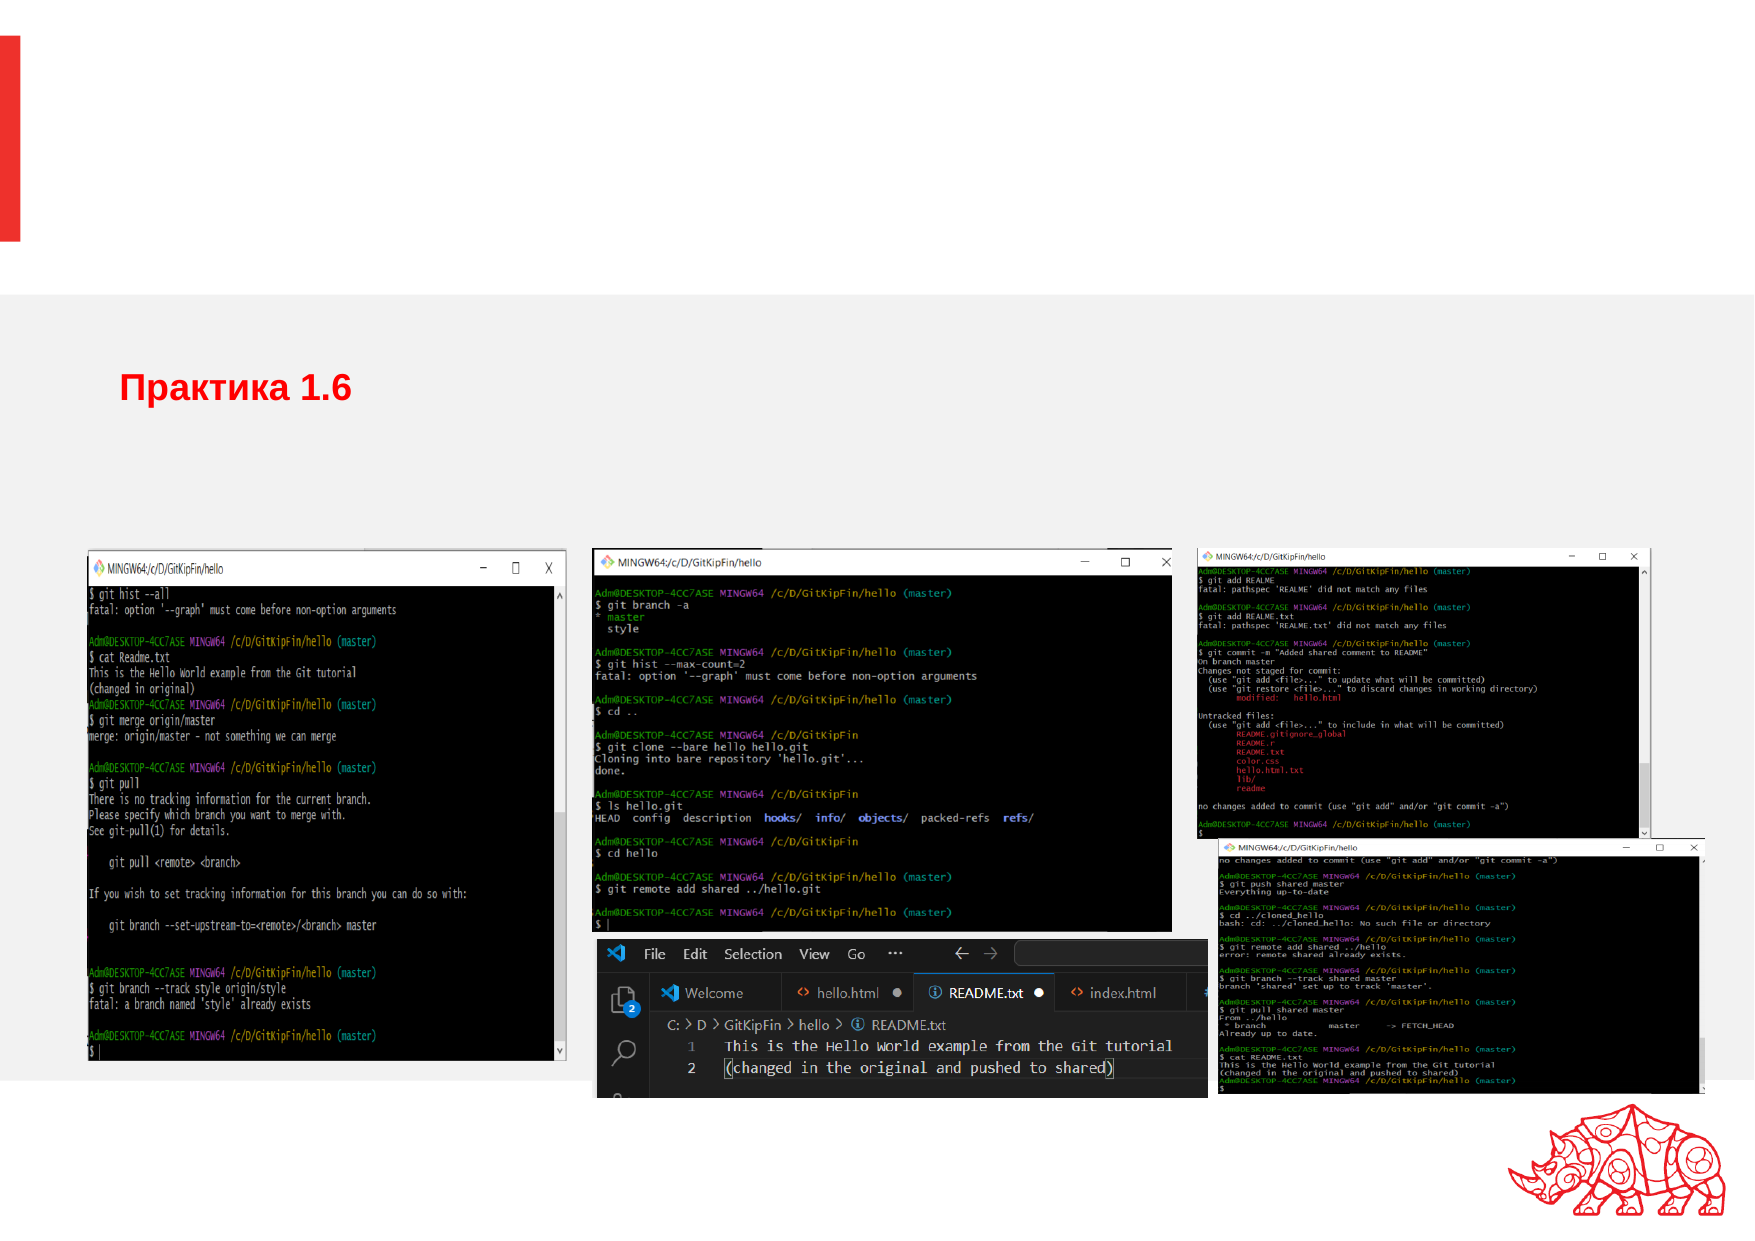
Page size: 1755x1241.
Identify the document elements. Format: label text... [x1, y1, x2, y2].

picture [592, 548, 1172, 933]
list Практика 1.6 [64, 348, 1677, 418]
picture [1197, 548, 1755, 1229]
picture [592, 939, 1208, 1098]
picture [87, 548, 567, 1061]
